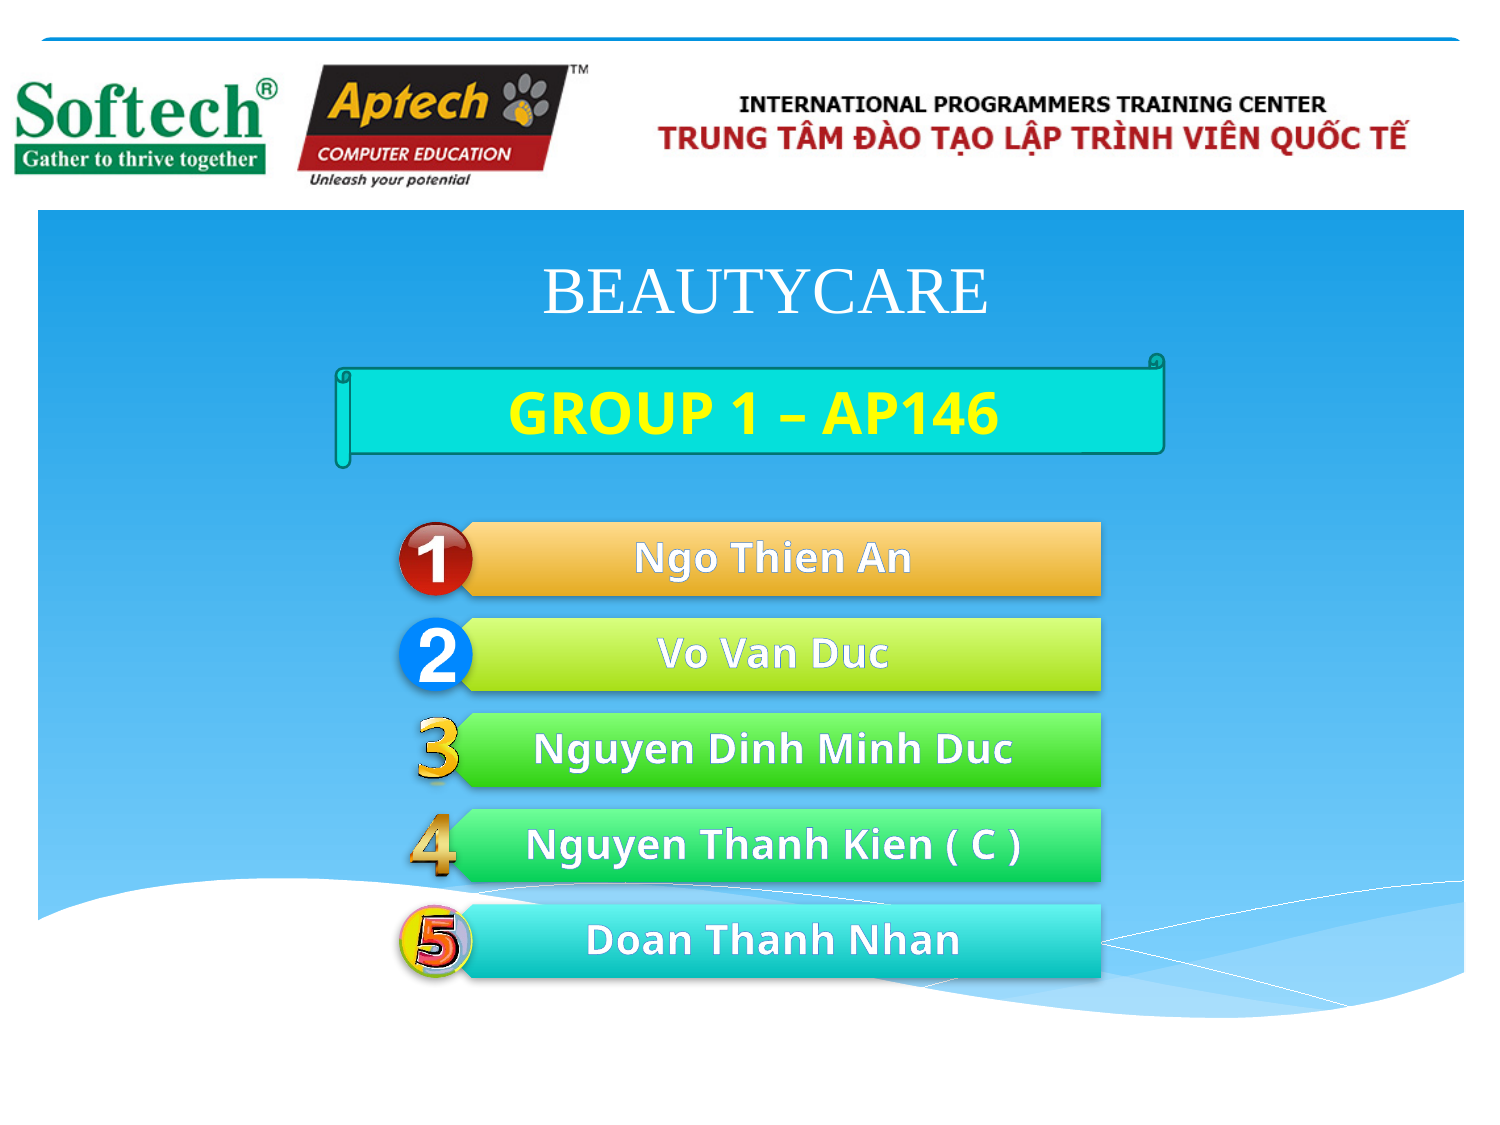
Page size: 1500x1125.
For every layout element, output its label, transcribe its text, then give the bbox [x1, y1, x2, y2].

picture [0, 40, 1500, 211]
text_box GROUP 1 – AP146 [334, 352, 1166, 470]
title BEAUTYCARE [0, 226, 1500, 335]
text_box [249, 521, 1251, 979]
